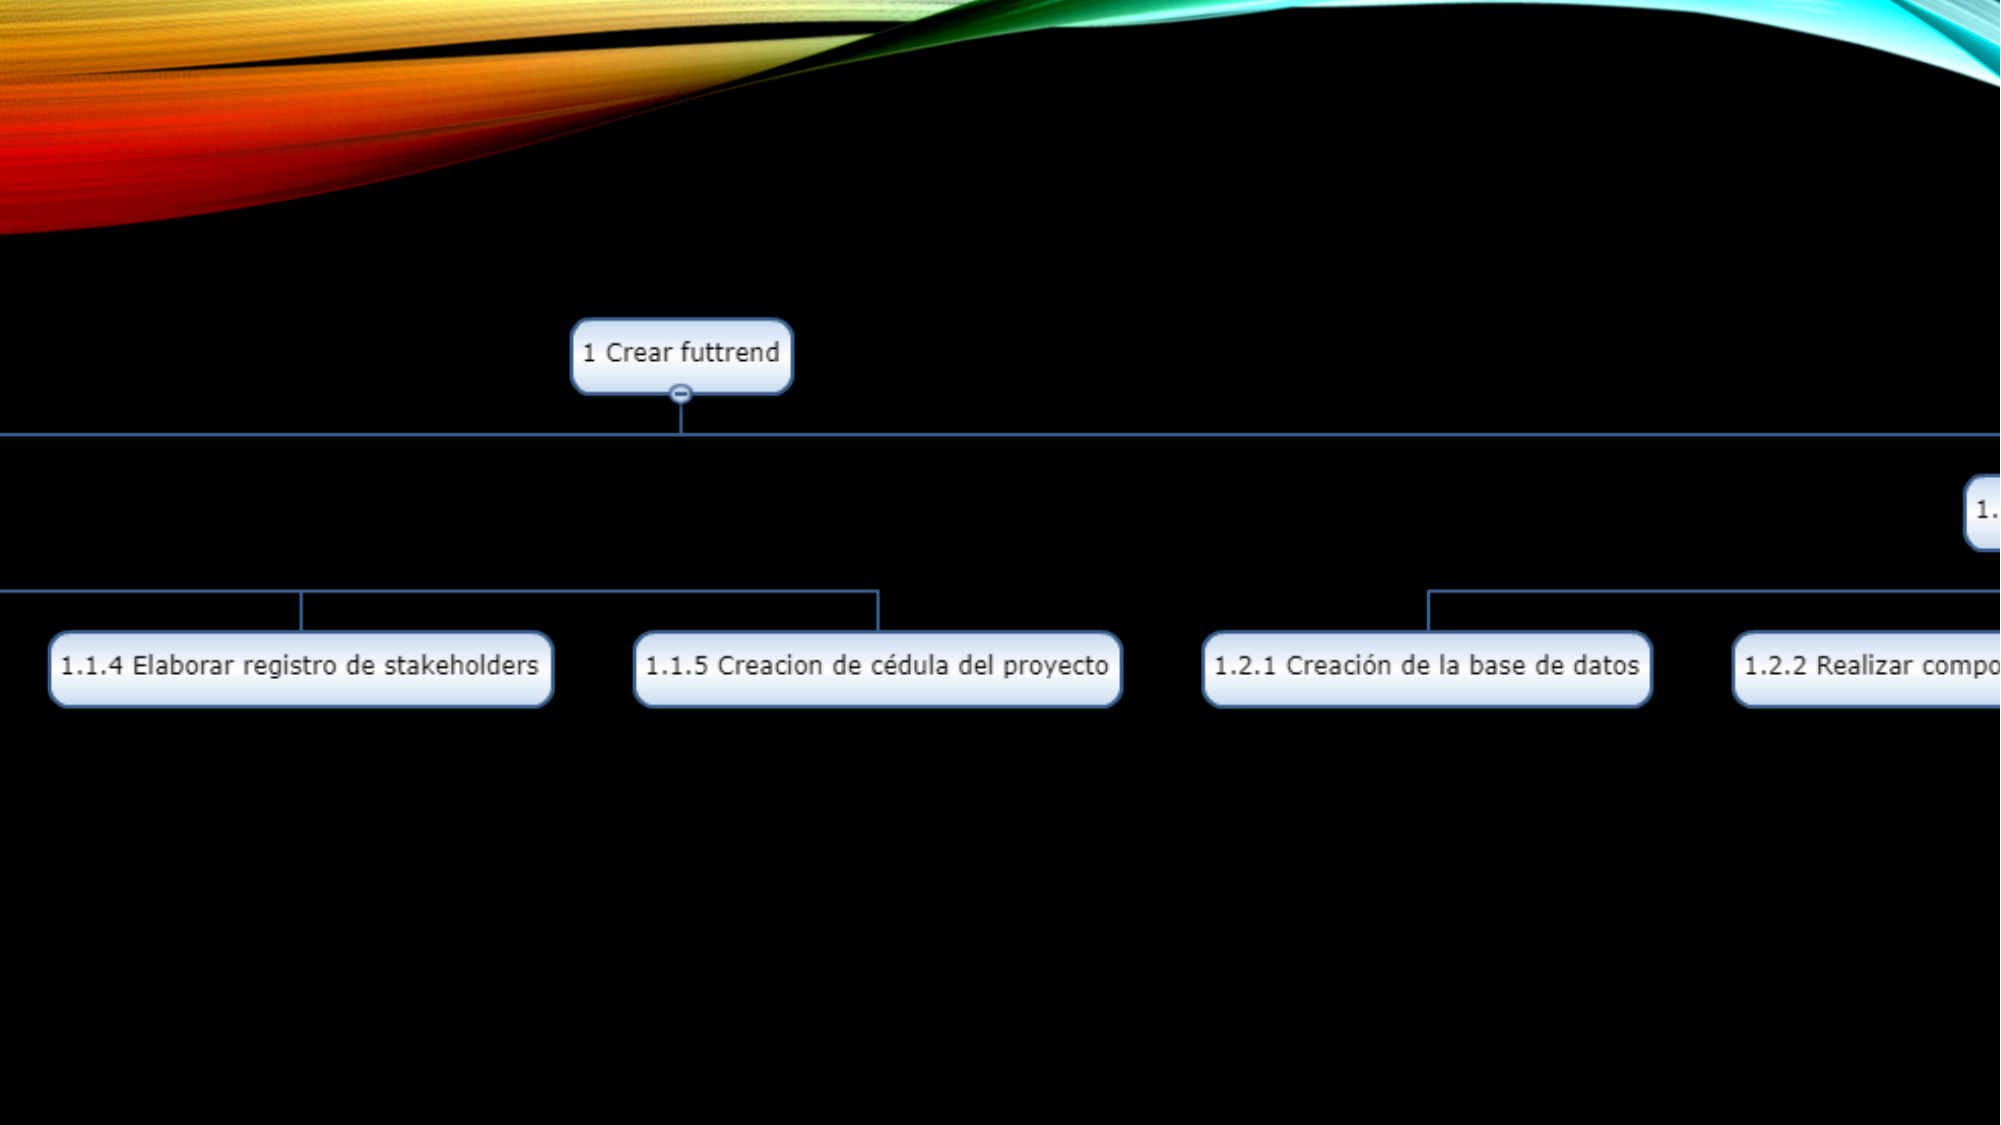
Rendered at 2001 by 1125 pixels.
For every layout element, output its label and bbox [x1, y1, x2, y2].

picture [0, 299, 2000, 1062]
picture [0, 0, 2000, 237]
